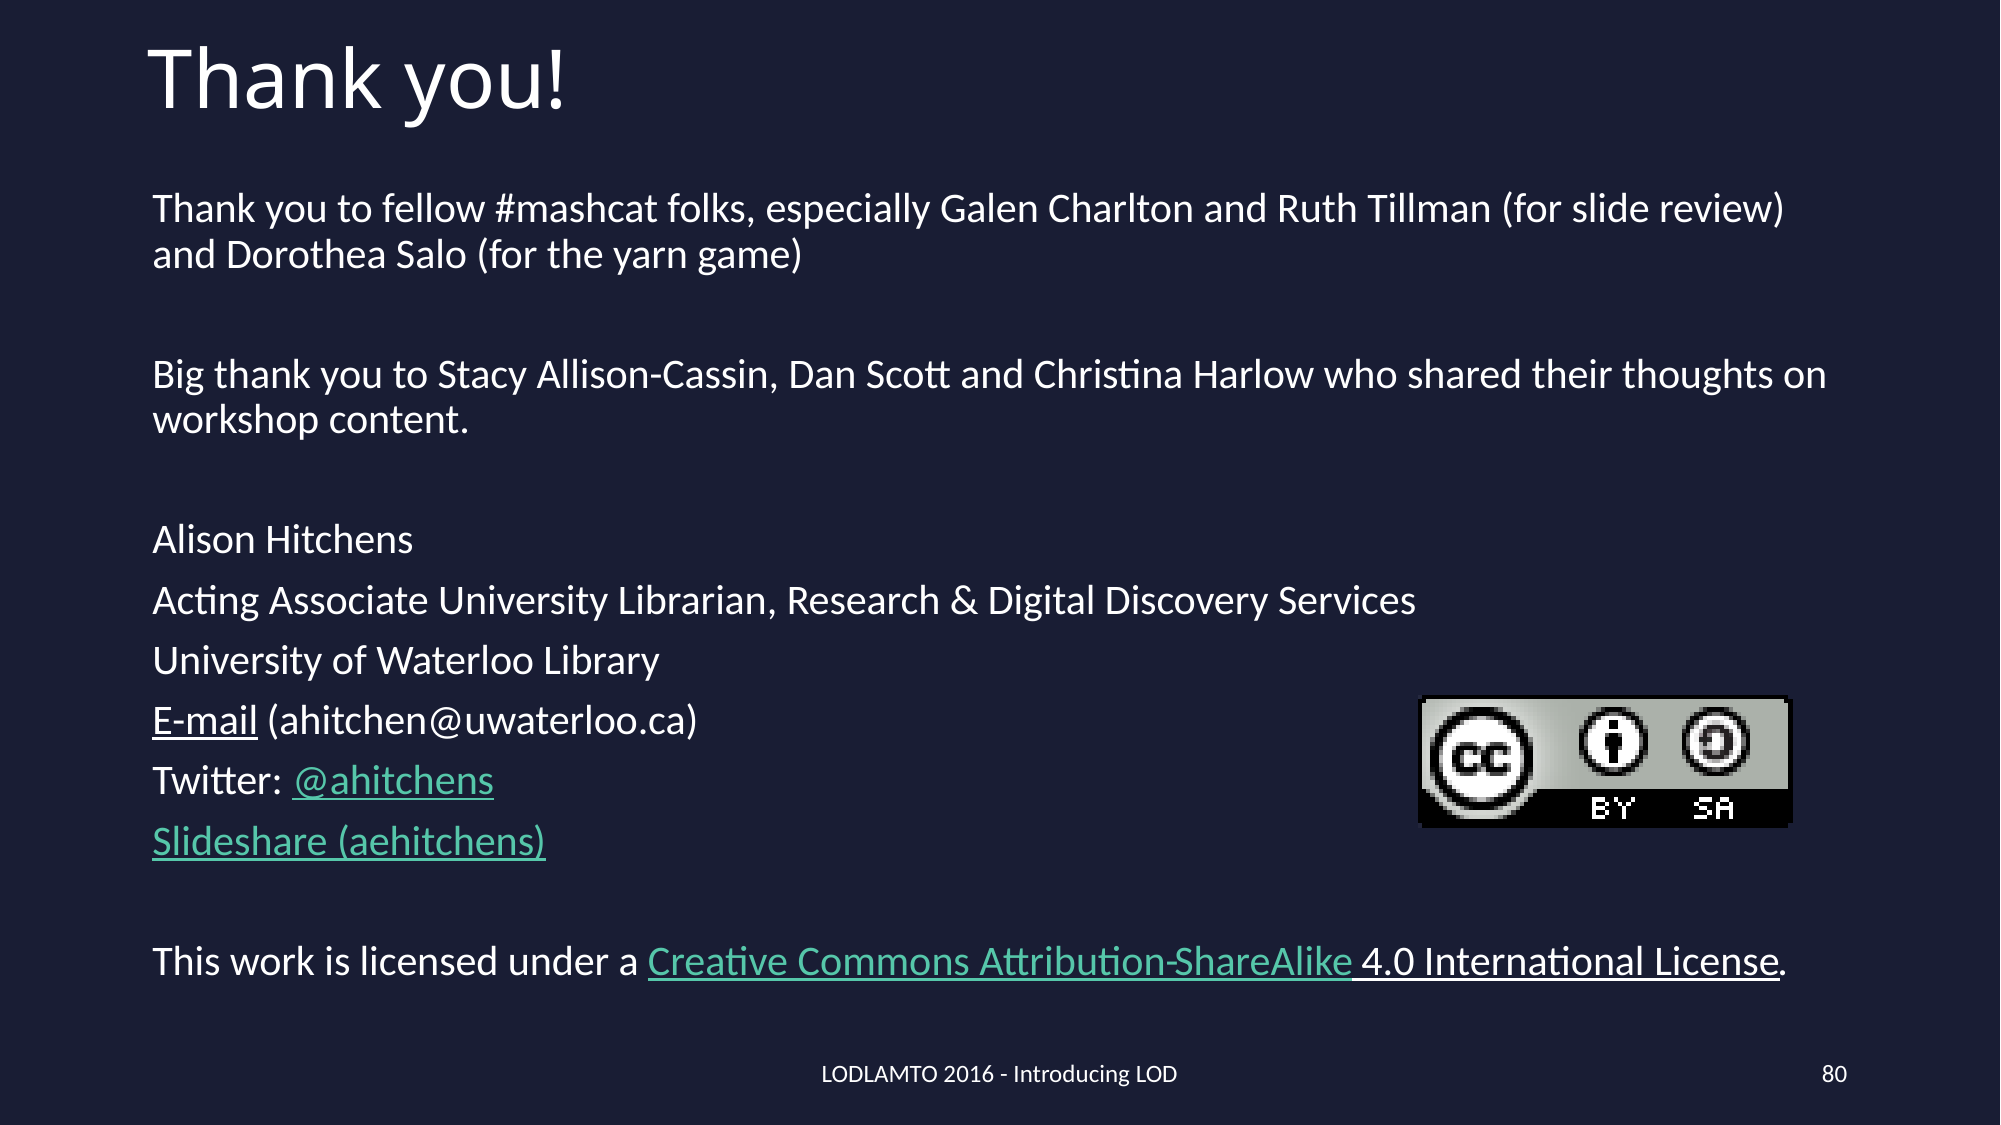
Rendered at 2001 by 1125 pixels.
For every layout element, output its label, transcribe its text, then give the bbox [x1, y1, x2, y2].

footer LODLAMTO 2016 - Introducing LOD [662, 1042, 1338, 1103]
list Thank you to fellow #mashcat folks, especially Galen Charlton and Ruth Tillman (for slide review) and Dorothea Salo (for the yarn game) Big thank you to Stacy Allison-Cassin, Dan Scott and Christina Harlow who shared their thoughts on workshop content. Alison Hitchens Acting Associate University Librarian, Research & Digital Discovery Services University of Waterloo Library E-mail (ahitchen@uwaterloo.ca) Twitter: @ahitchens Slideshare (aehitchens) This work is licensed under a Creative Commons Attribution-ShareAlike 4.0 International License. [137, 179, 1863, 1014]
picture [1417, 695, 1793, 829]
title Thank you! [132, 30, 1858, 134]
slide_number 80 [1412, 1042, 1863, 1103]
